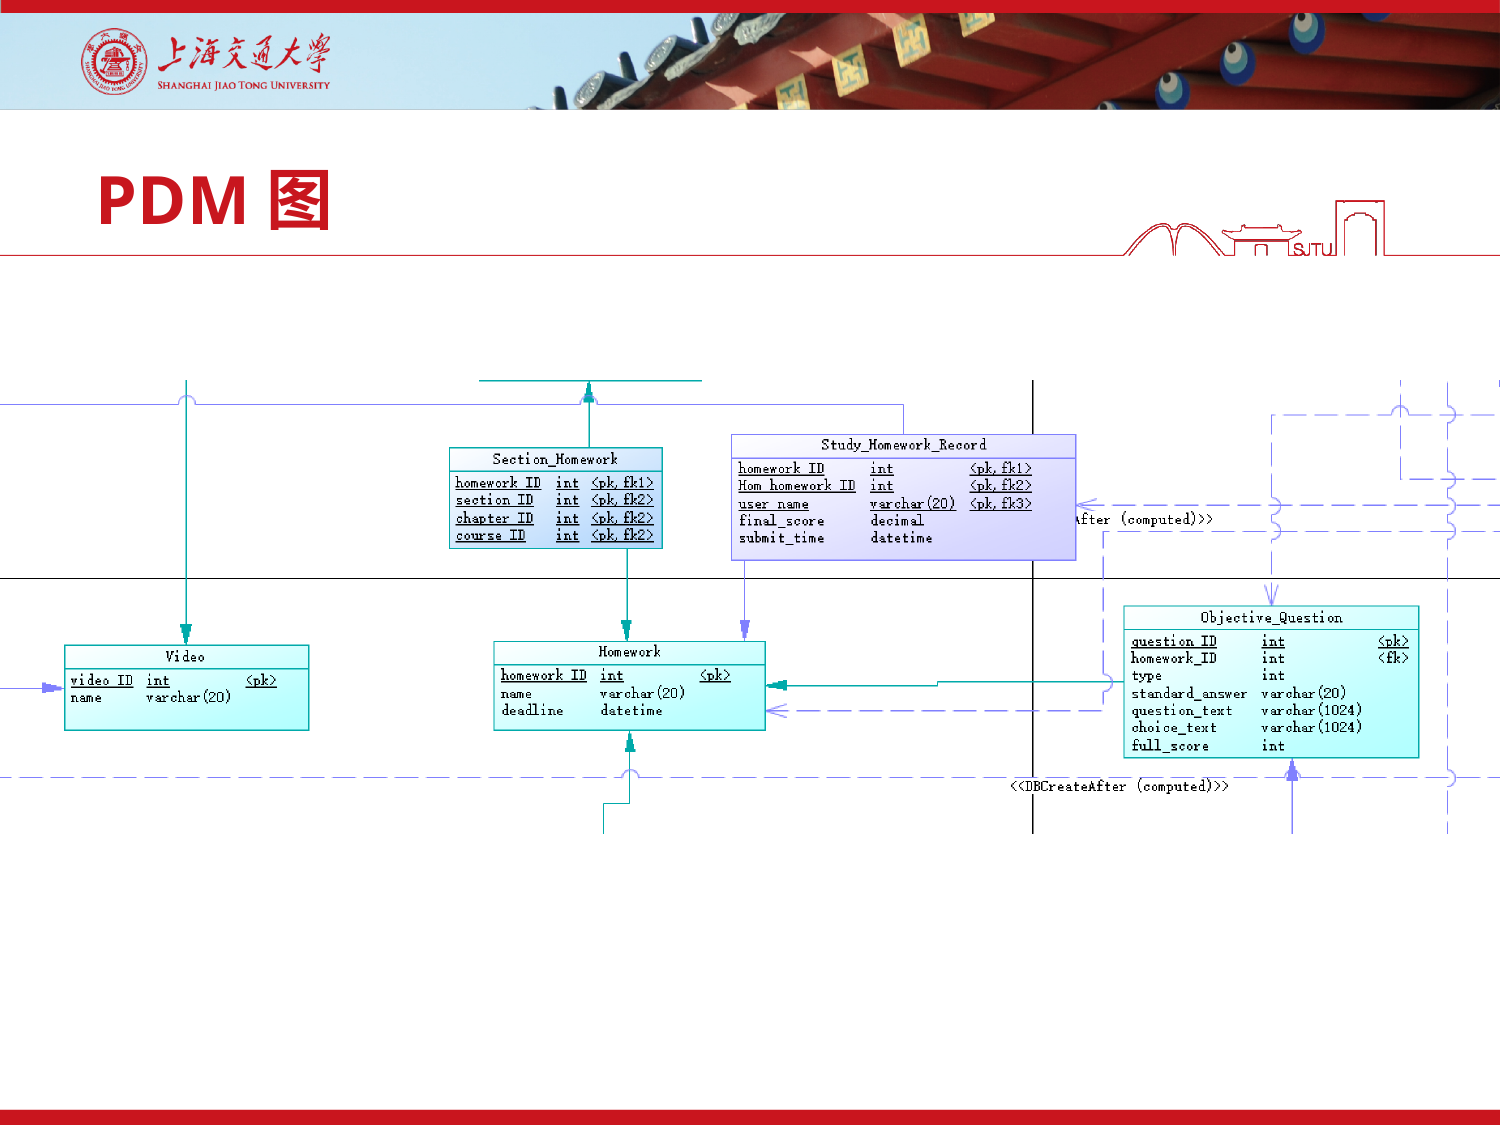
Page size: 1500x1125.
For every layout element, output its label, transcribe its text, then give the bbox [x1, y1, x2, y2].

picture [0, 200, 1500, 256]
picture [0, 380, 1500, 834]
title PDM图 [81, 159, 1455, 254]
picture [0, 0, 1500, 110]
